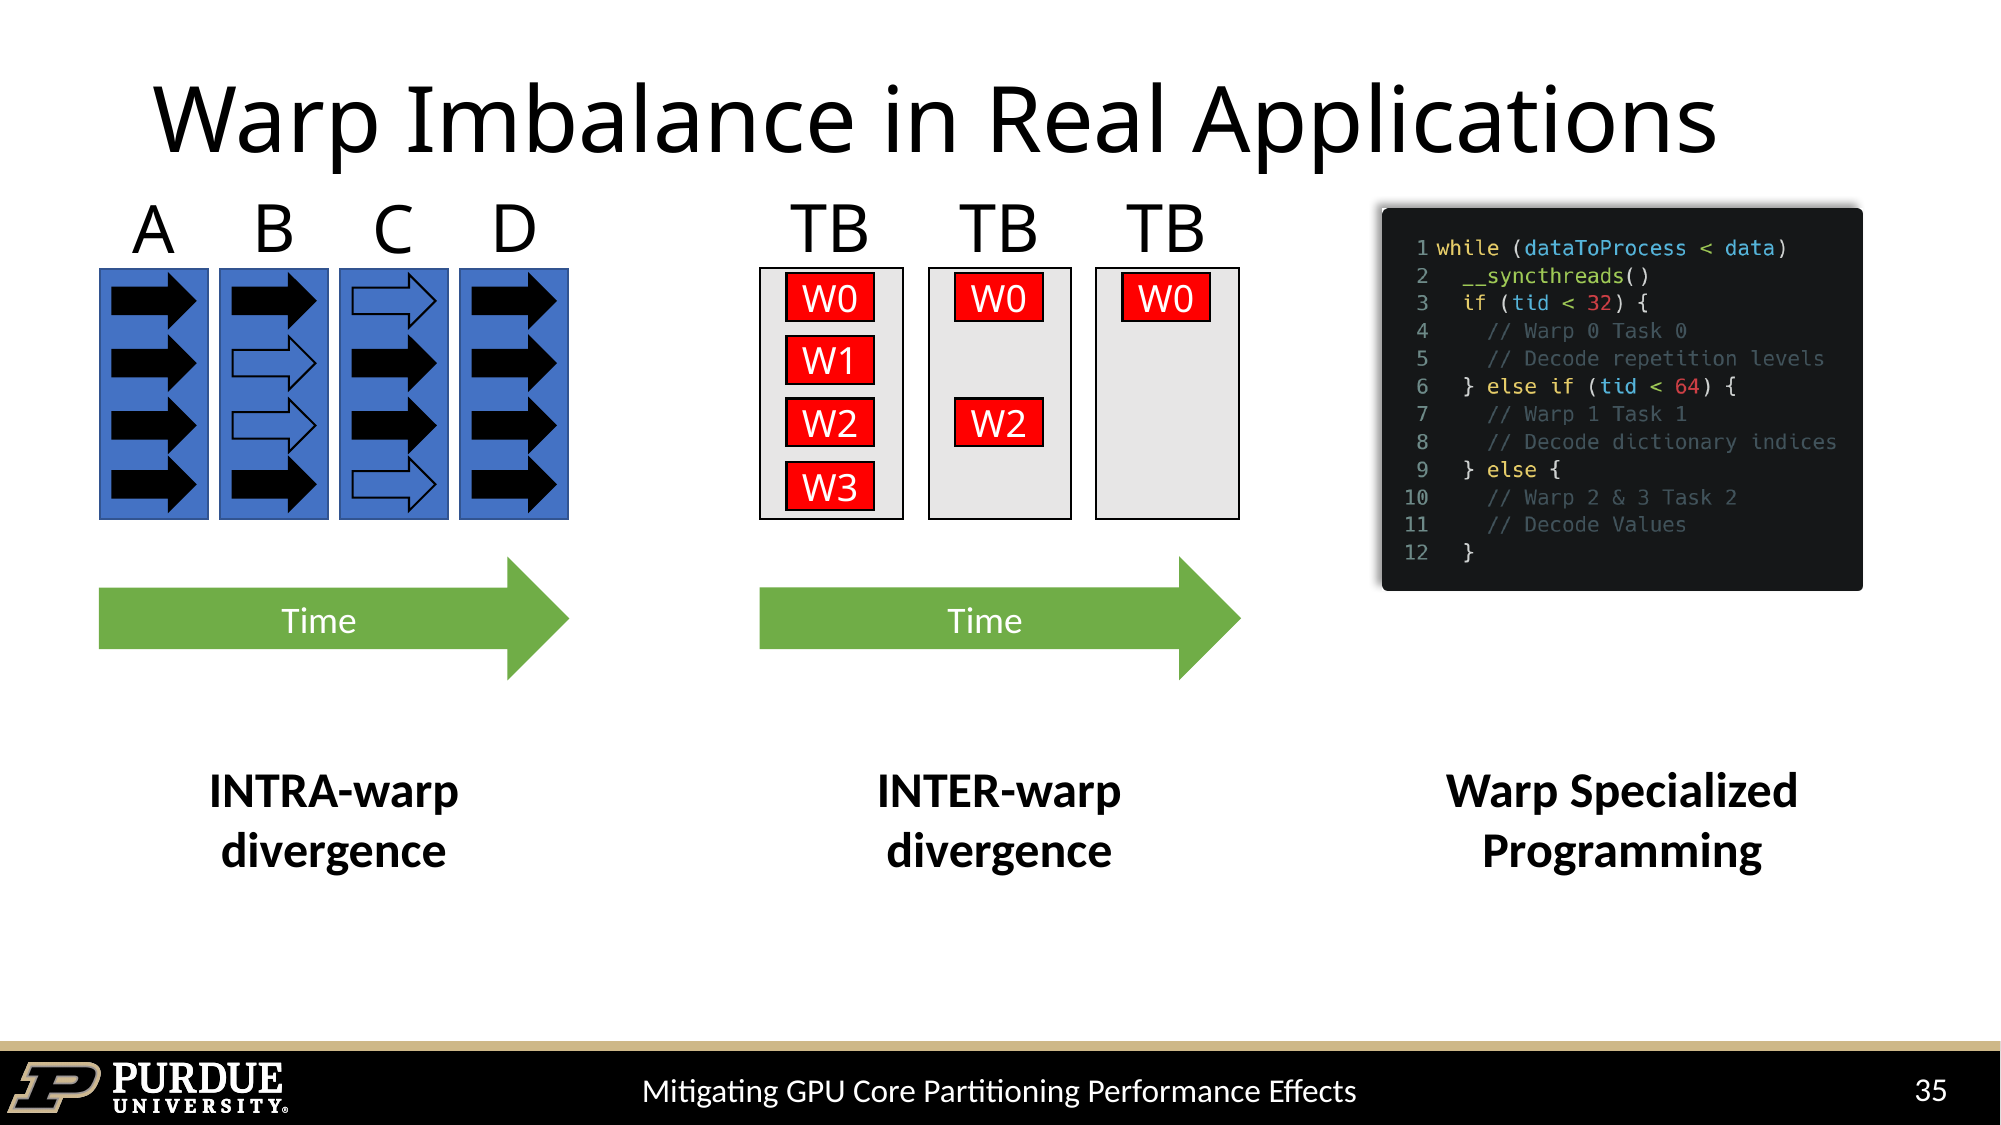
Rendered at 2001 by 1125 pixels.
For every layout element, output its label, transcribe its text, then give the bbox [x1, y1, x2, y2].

slide_number 35 [1862, 1051, 2000, 1125]
text_box INTER-warp divergence [760, 749, 1239, 885]
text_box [760, 187, 1240, 678]
text_box Warp Specialized Programming [1382, 749, 1863, 885]
title Warp Imbalance in Real Applications [137, 37, 1863, 209]
text_box INTRA-warp divergence [99, 749, 568, 885]
picture [7, 1062, 288, 1113]
picture [1382, 208, 1863, 591]
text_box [99, 187, 568, 678]
